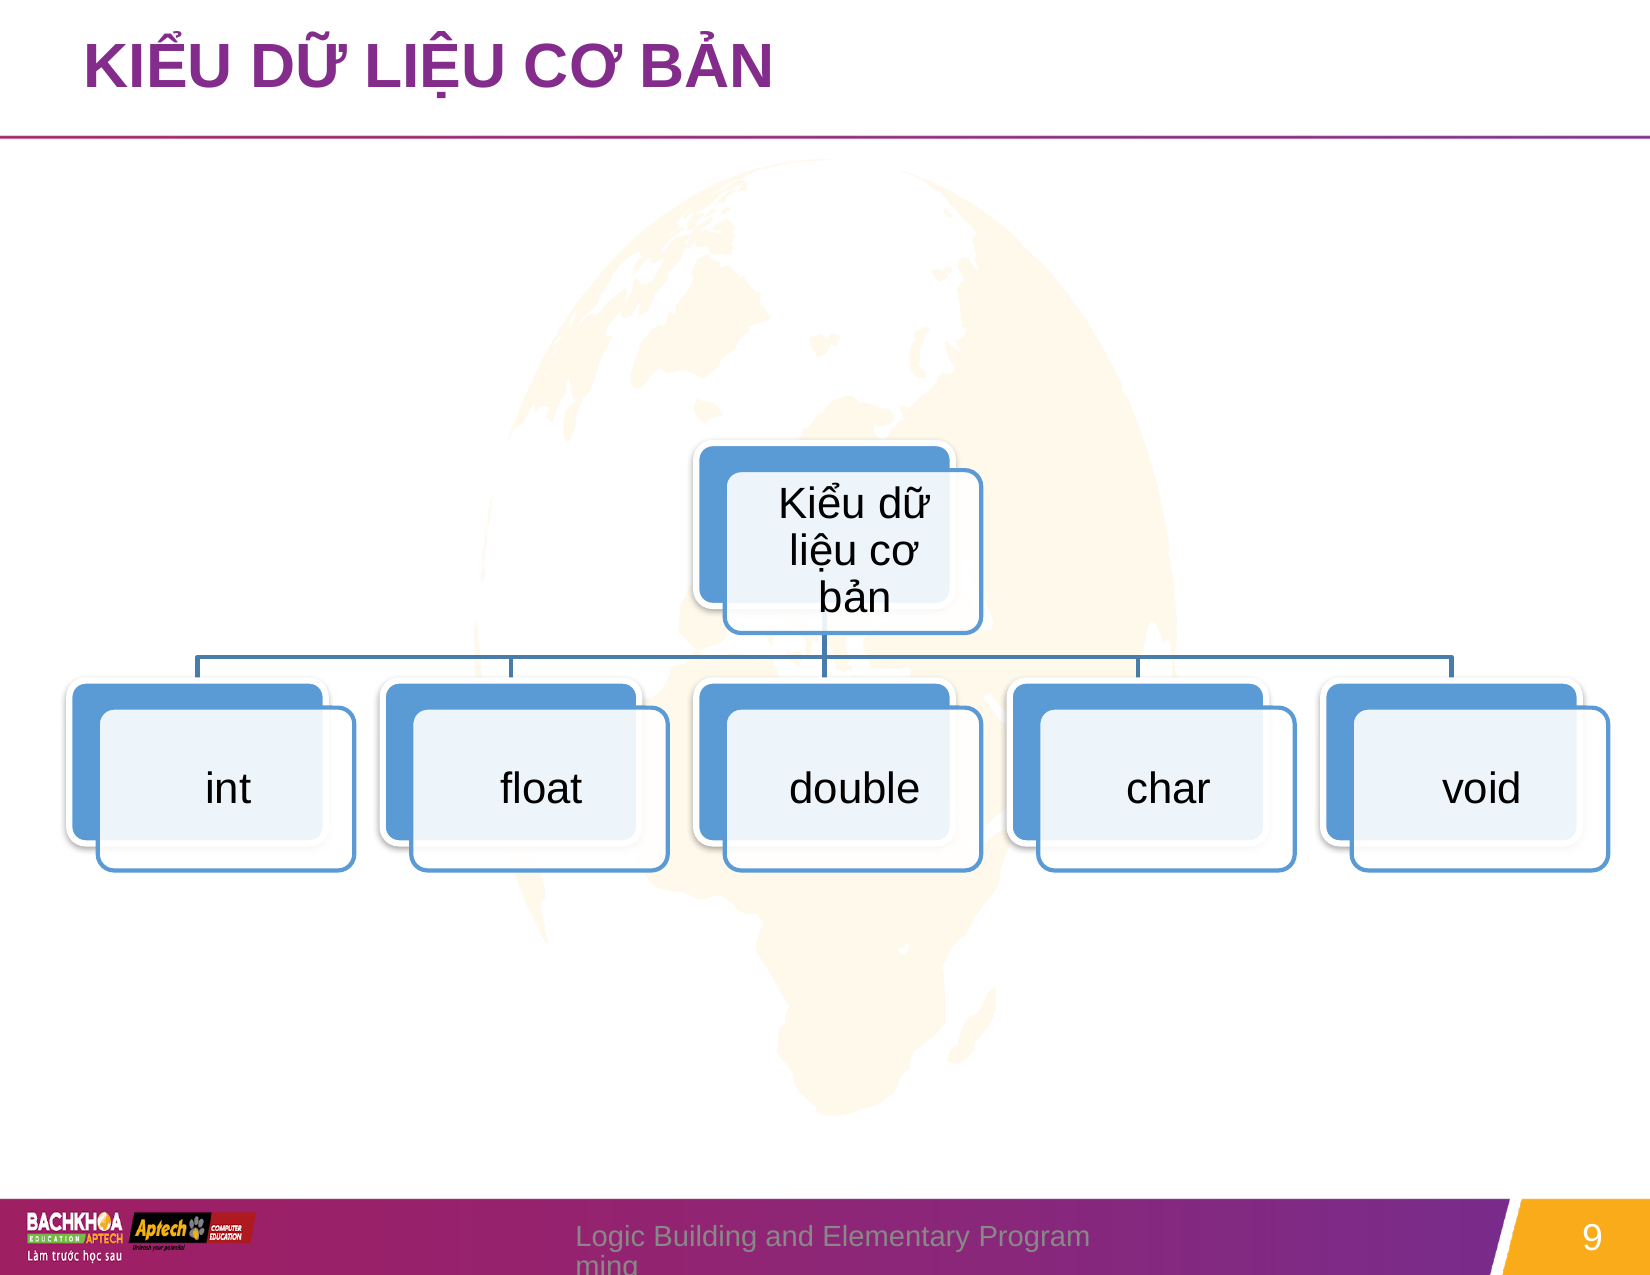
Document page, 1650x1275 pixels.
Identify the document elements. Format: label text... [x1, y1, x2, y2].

picture [0, 0, 1650, 1275]
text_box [68, 165, 1609, 1149]
footer Logic Building and Elementary Programming [560, 1201, 1118, 1270]
slide_number 9 [1534, 1201, 1650, 1270]
title KIỂU DỮ LIỆU CƠ BẢN [68, 0, 1609, 135]
